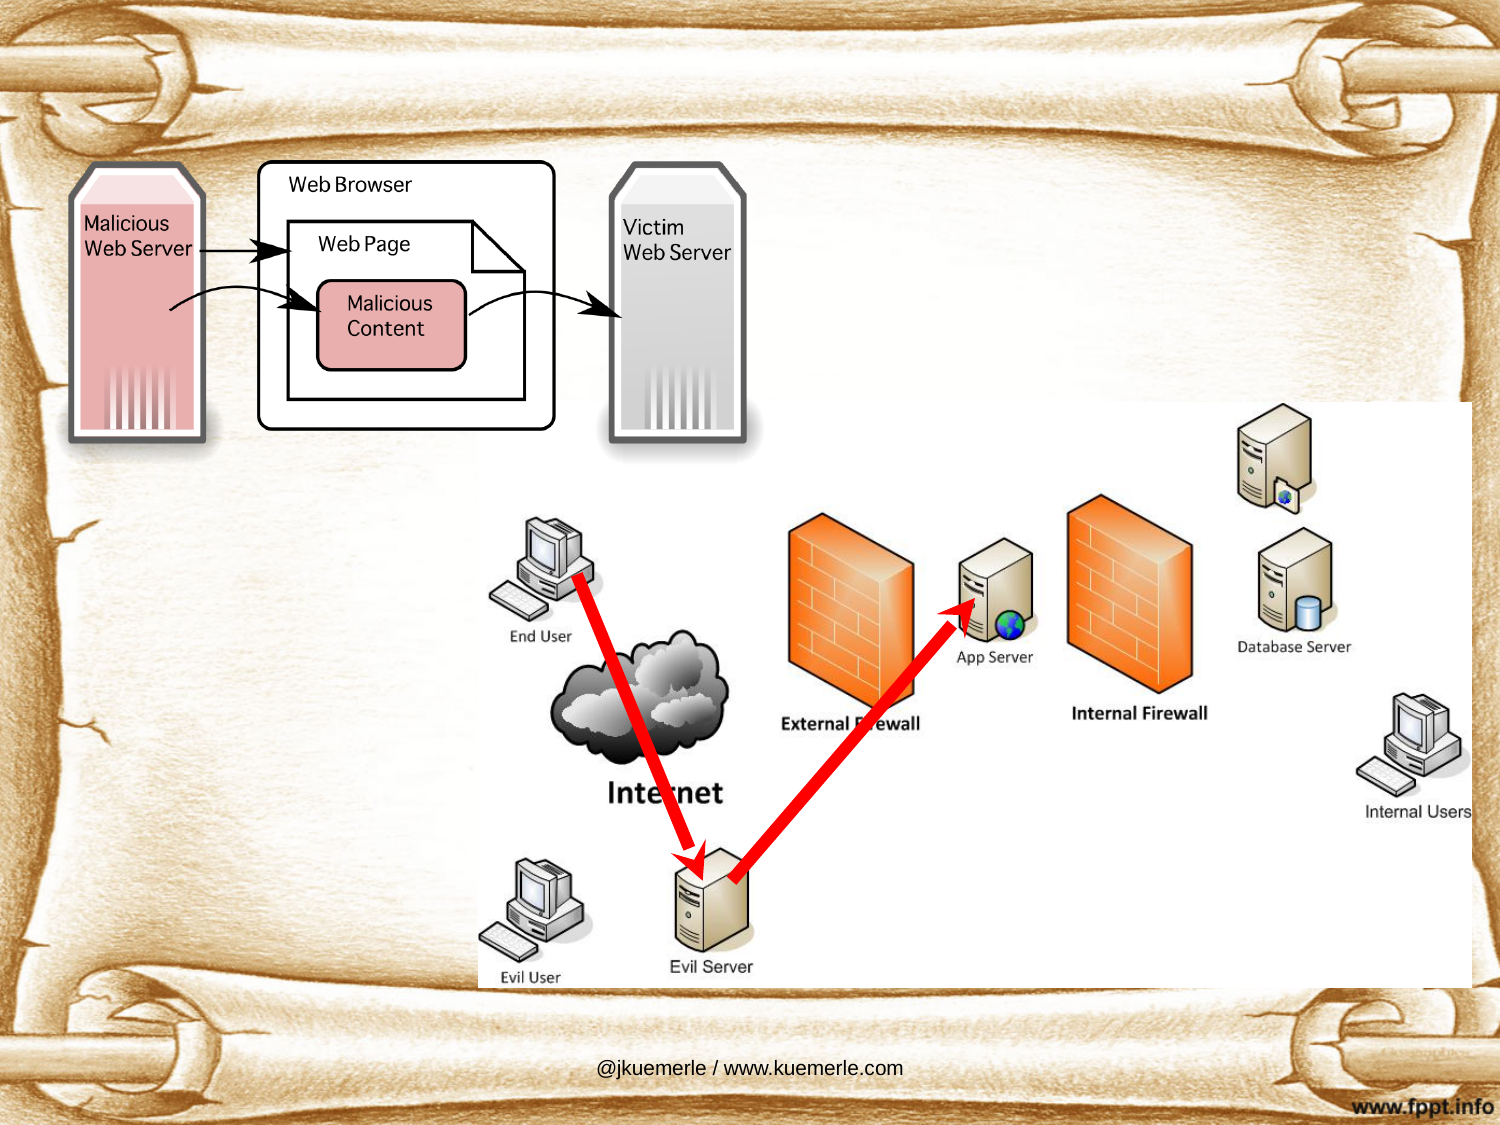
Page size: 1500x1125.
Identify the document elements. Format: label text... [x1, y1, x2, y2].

footer @jkuemerle / www.kuemerle.com [512, 1046, 988, 1094]
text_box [576, 574, 703, 881]
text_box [731, 597, 976, 881]
picture [0, 0, 1500, 1125]
